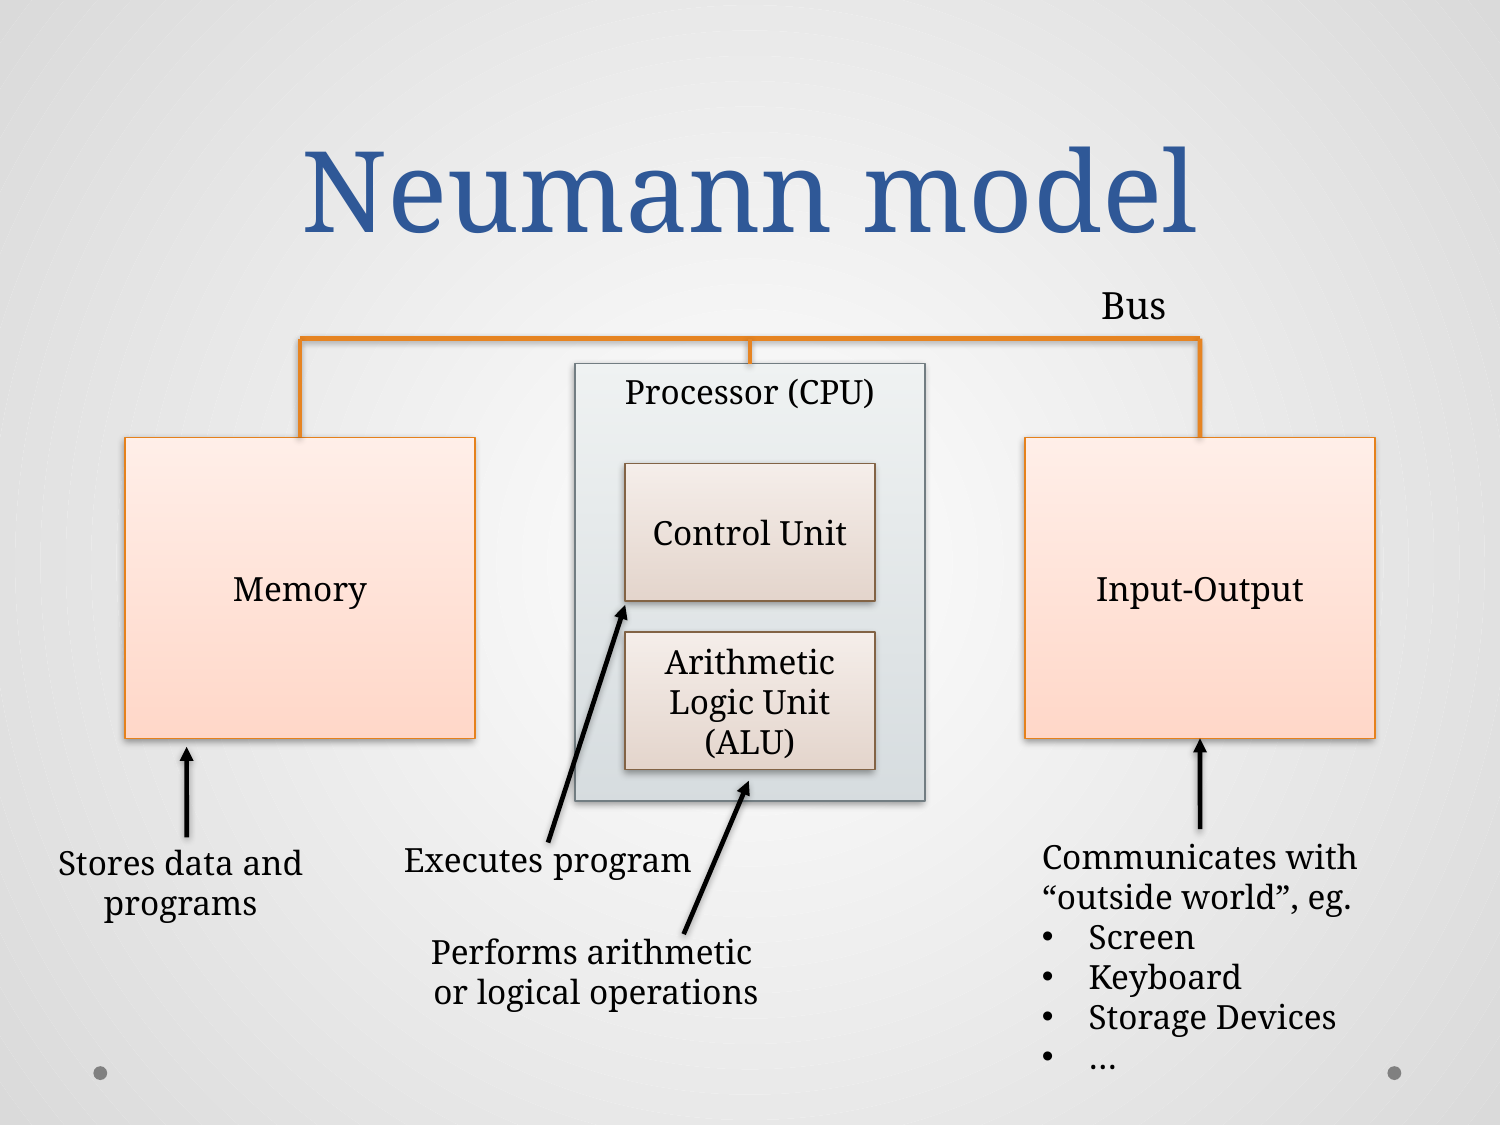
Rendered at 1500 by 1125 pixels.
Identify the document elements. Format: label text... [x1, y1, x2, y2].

text_box Executes program [389, 827, 678, 888]
text_box Arithmetic Logic Unit (ALU) [630, 631, 876, 770]
text_box Bus [1086, 274, 1182, 335]
text_box Performs arithmetic or logical operations [415, 923, 777, 1019]
text_box Stores data and programs [43, 835, 319, 930]
title Neumann model [75, 0, 1425, 263]
text_box Memory [124, 437, 476, 739]
text_box Processor (CPU) [574, 363, 926, 802]
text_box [547, 604, 626, 843]
text_box Control Unit [624, 463, 876, 602]
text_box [683, 780, 749, 935]
text_box Input-Output [1024, 437, 1376, 739]
text_box Communicates with “outside world”, eg. Screen Keyboard Storage Devices … [1027, 829, 1374, 1084]
